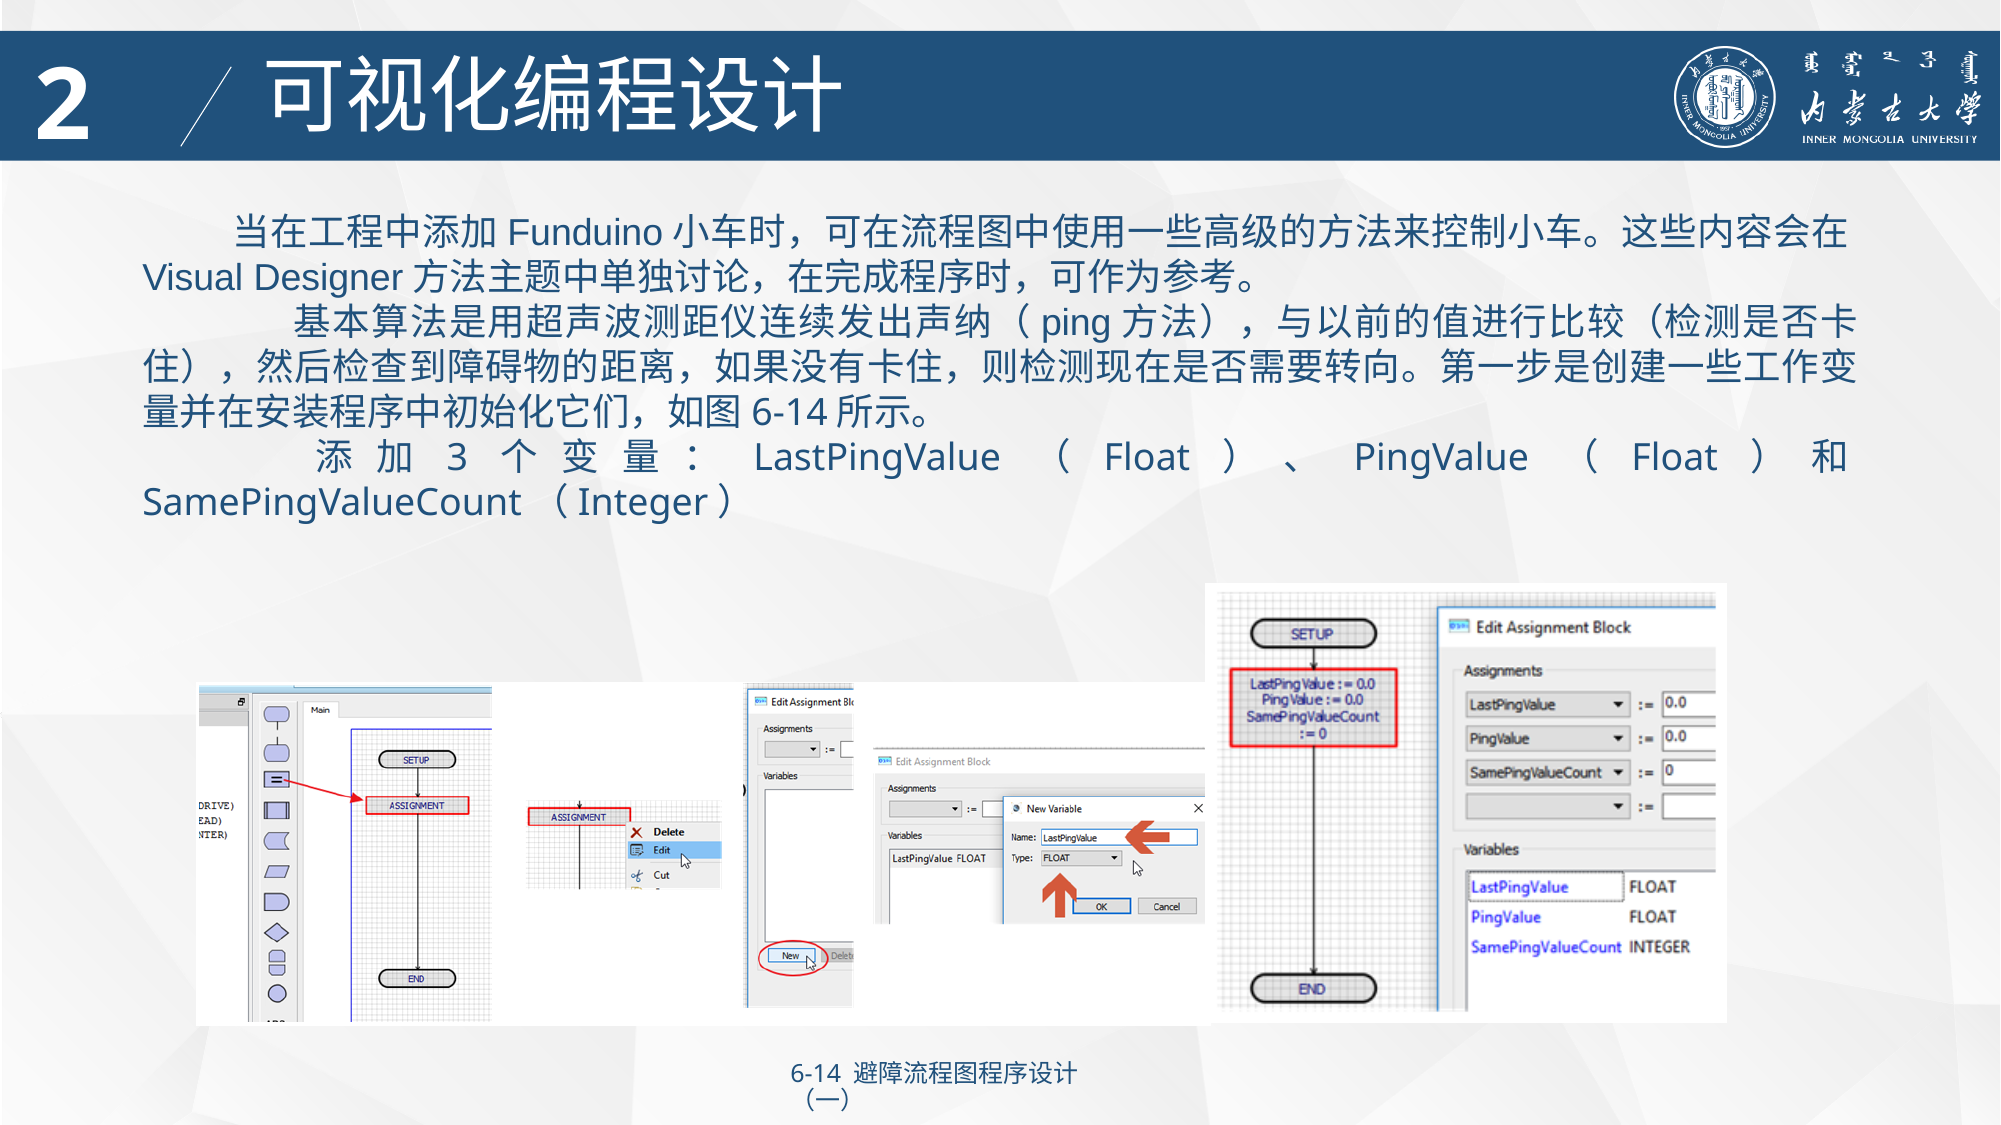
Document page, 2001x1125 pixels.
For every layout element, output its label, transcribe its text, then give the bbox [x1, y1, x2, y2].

list 可视化编程设计 [247, 45, 1036, 134]
text_box 当在工程中添加Funduino小车时，可在流程图中使用一些高级的方法来控制小车。这些内容会在Visual Designer方法主题中单独讨论，在完成程序时，可作为参考。 基本算法是用超声波测距仪连续发出声纳（ping方法），与以前的值进行比较（检测是否卡住），然后检查到障碍物的距离，如果没有卡住，则检测现在是否需要转向。第一步是创建一些工作变量并在安装程序中初始化它们，如图6-14所示。 添加3个变量：LastPingValue（Float）、PingValue（Float）和SamePingValueCount（Integer） [127, 200, 1873, 531]
picture [0, 0, 2001, 1125]
list 2 [19, 45, 200, 212]
picture [1673, 46, 1986, 150]
text_box 6-14 避障流程图程序设计（一） [775, 1053, 1154, 1105]
